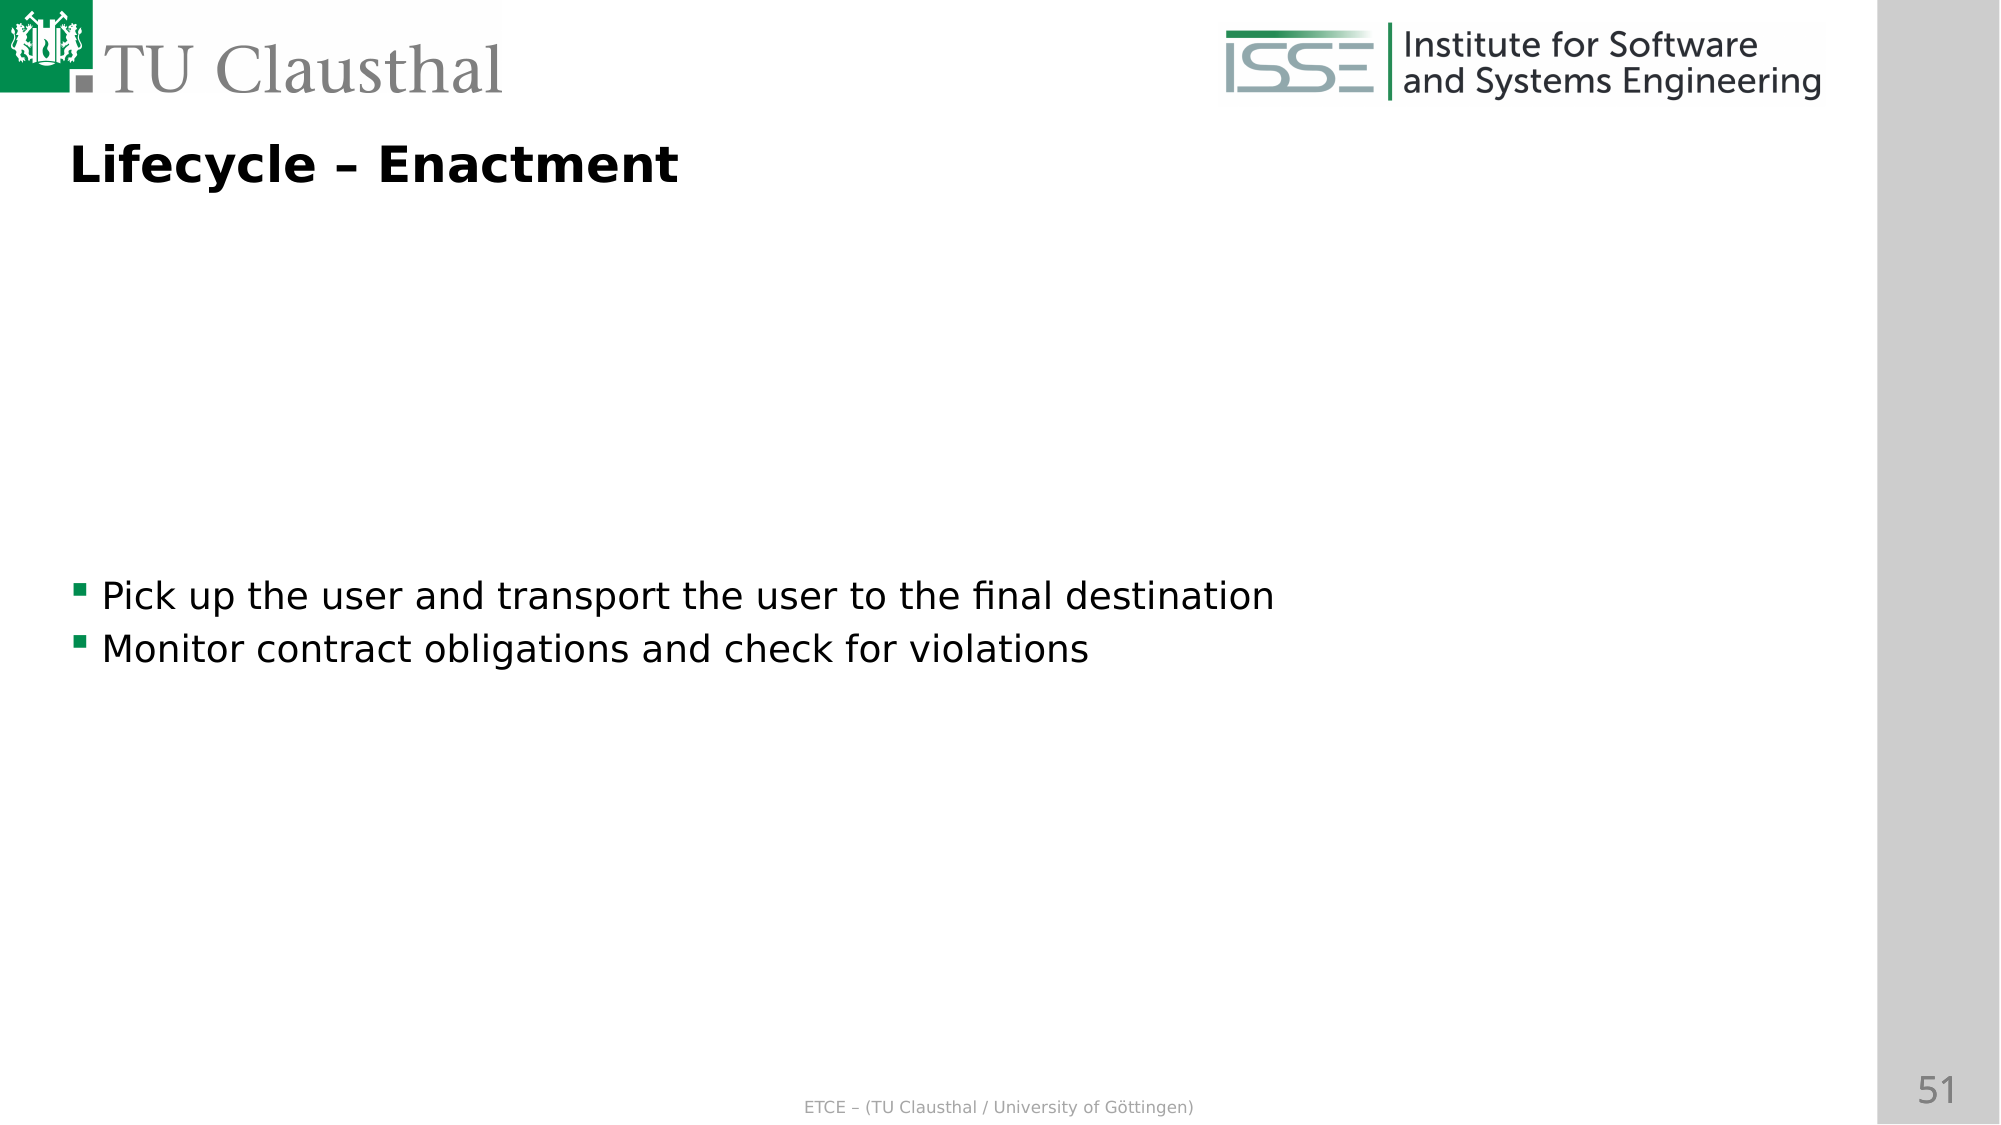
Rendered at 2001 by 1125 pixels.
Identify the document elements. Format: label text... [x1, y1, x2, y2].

text_box Lifecycle – Enactment [54, 125, 1819, 208]
text_box Pick up the user and transport the user to the final destination Monitor contract obligations and check for violations [54, 208, 1819, 1035]
picture [0, 0, 502, 93]
picture [1218, 22, 1826, 107]
